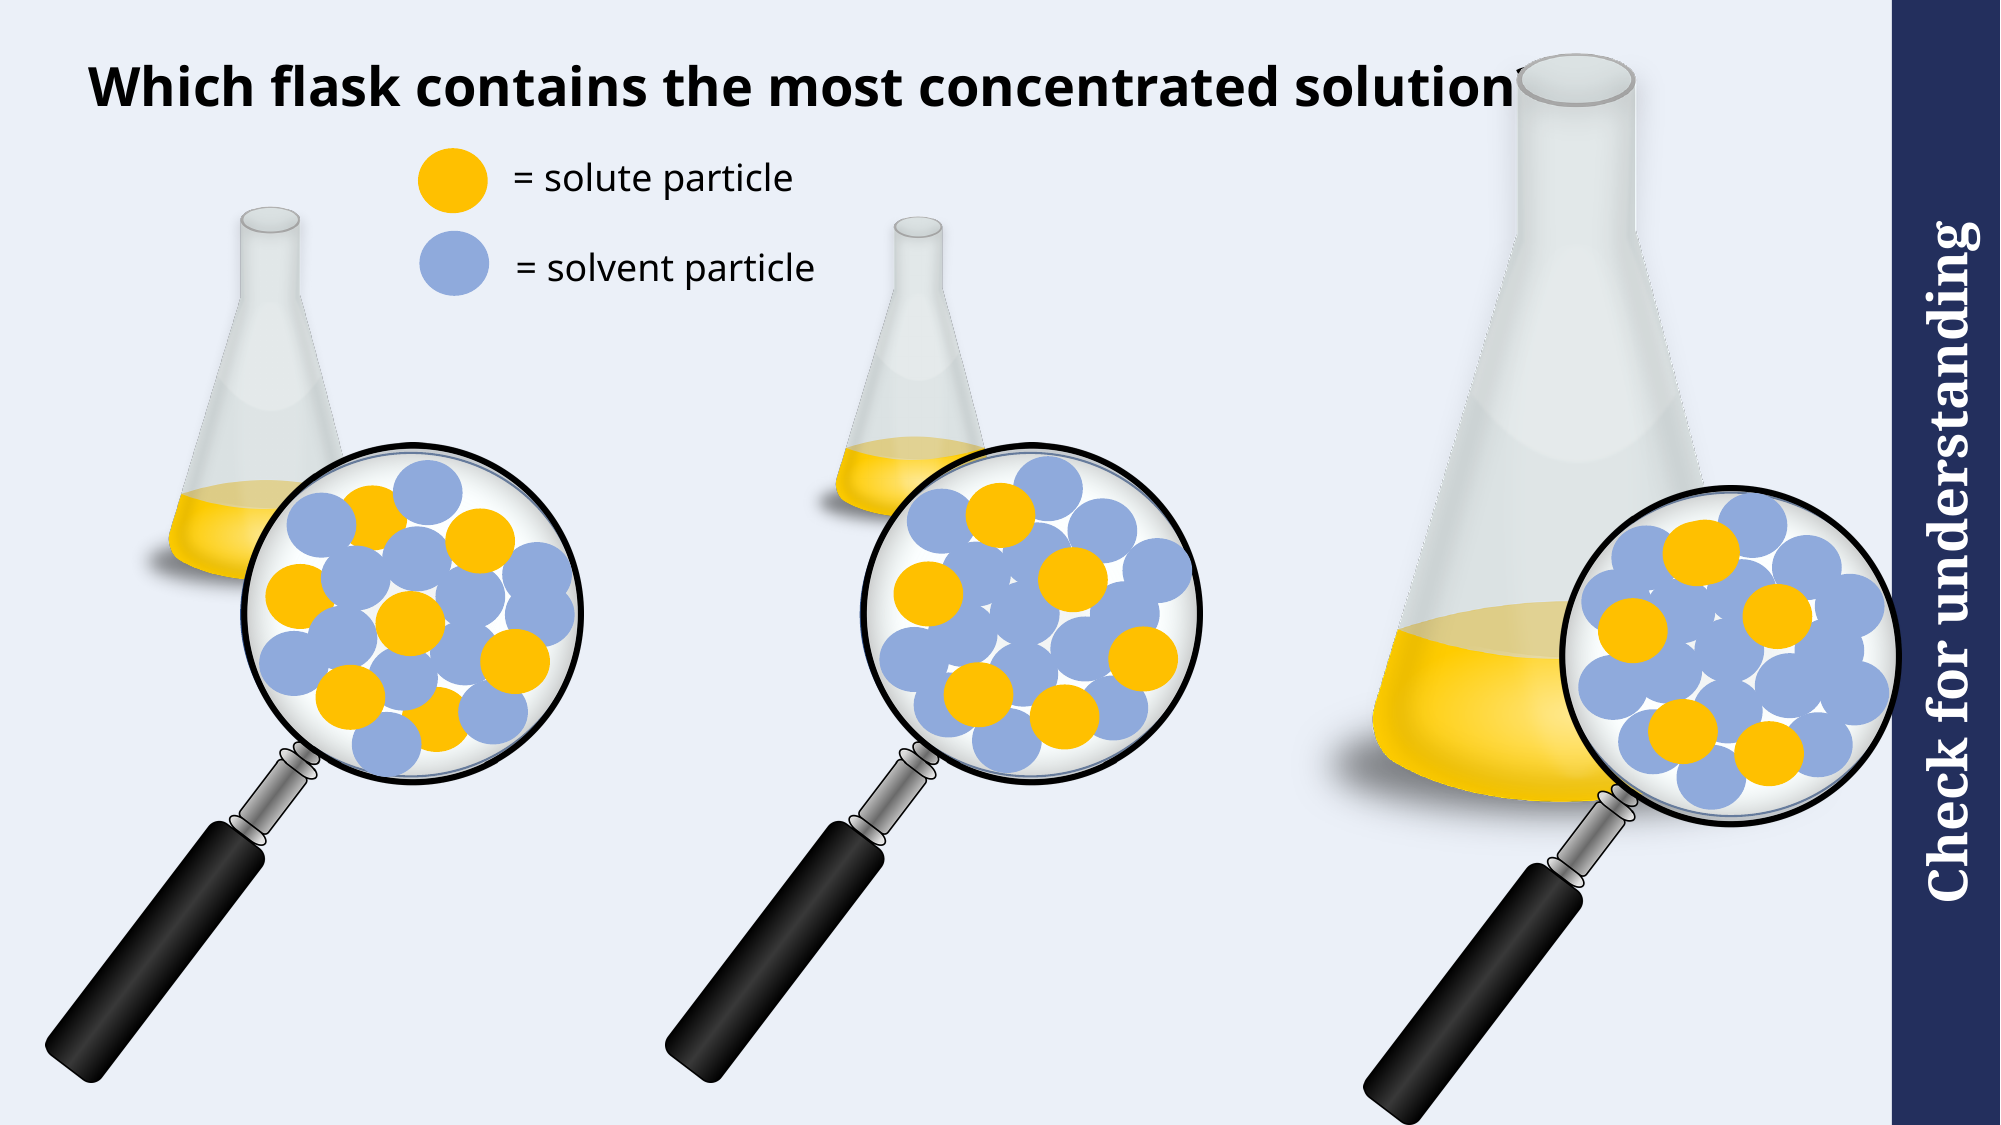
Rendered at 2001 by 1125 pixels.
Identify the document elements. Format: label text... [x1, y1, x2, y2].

text_box [416, 147, 489, 215]
text_box = solvent particle [500, 236, 802, 297]
text_box = solute particle [498, 147, 810, 207]
text_box [418, 229, 491, 297]
picture [1289, 50, 1902, 1125]
title Which flask contains the most concentrated solution? [88, 0, 1831, 119]
picture [45, 205, 584, 1083]
picture [665, 215, 1203, 1083]
